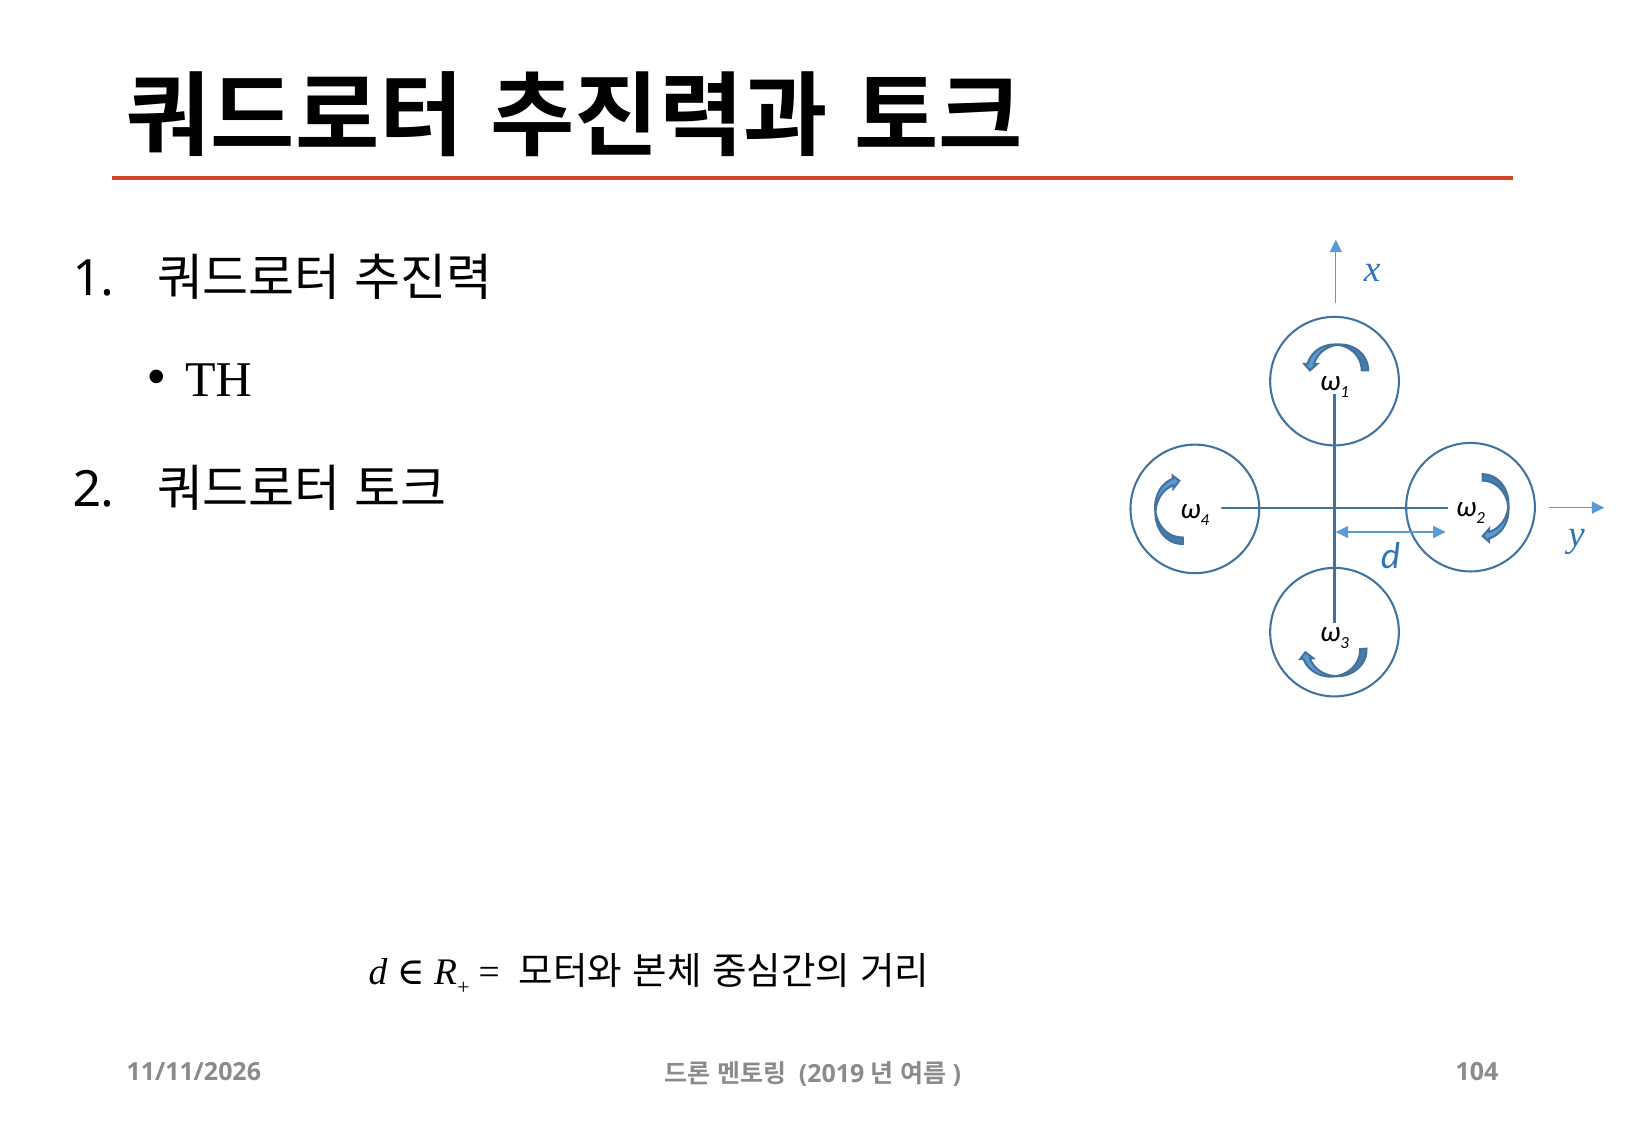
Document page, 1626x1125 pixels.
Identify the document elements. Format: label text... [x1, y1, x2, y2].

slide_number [111, 1042, 303, 1103]
text_box d ∈ R+ = 모터와 본체 중심간의 거리 [353, 940, 1167, 1006]
footer 드론 멘토링 (2019년 여름) [538, 1042, 1087, 1103]
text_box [1130, 236, 1605, 697]
title 쿼드로터 추진력과 토크 [111, 59, 1514, 179]
slide_number 104 [1433, 1042, 1514, 1103]
